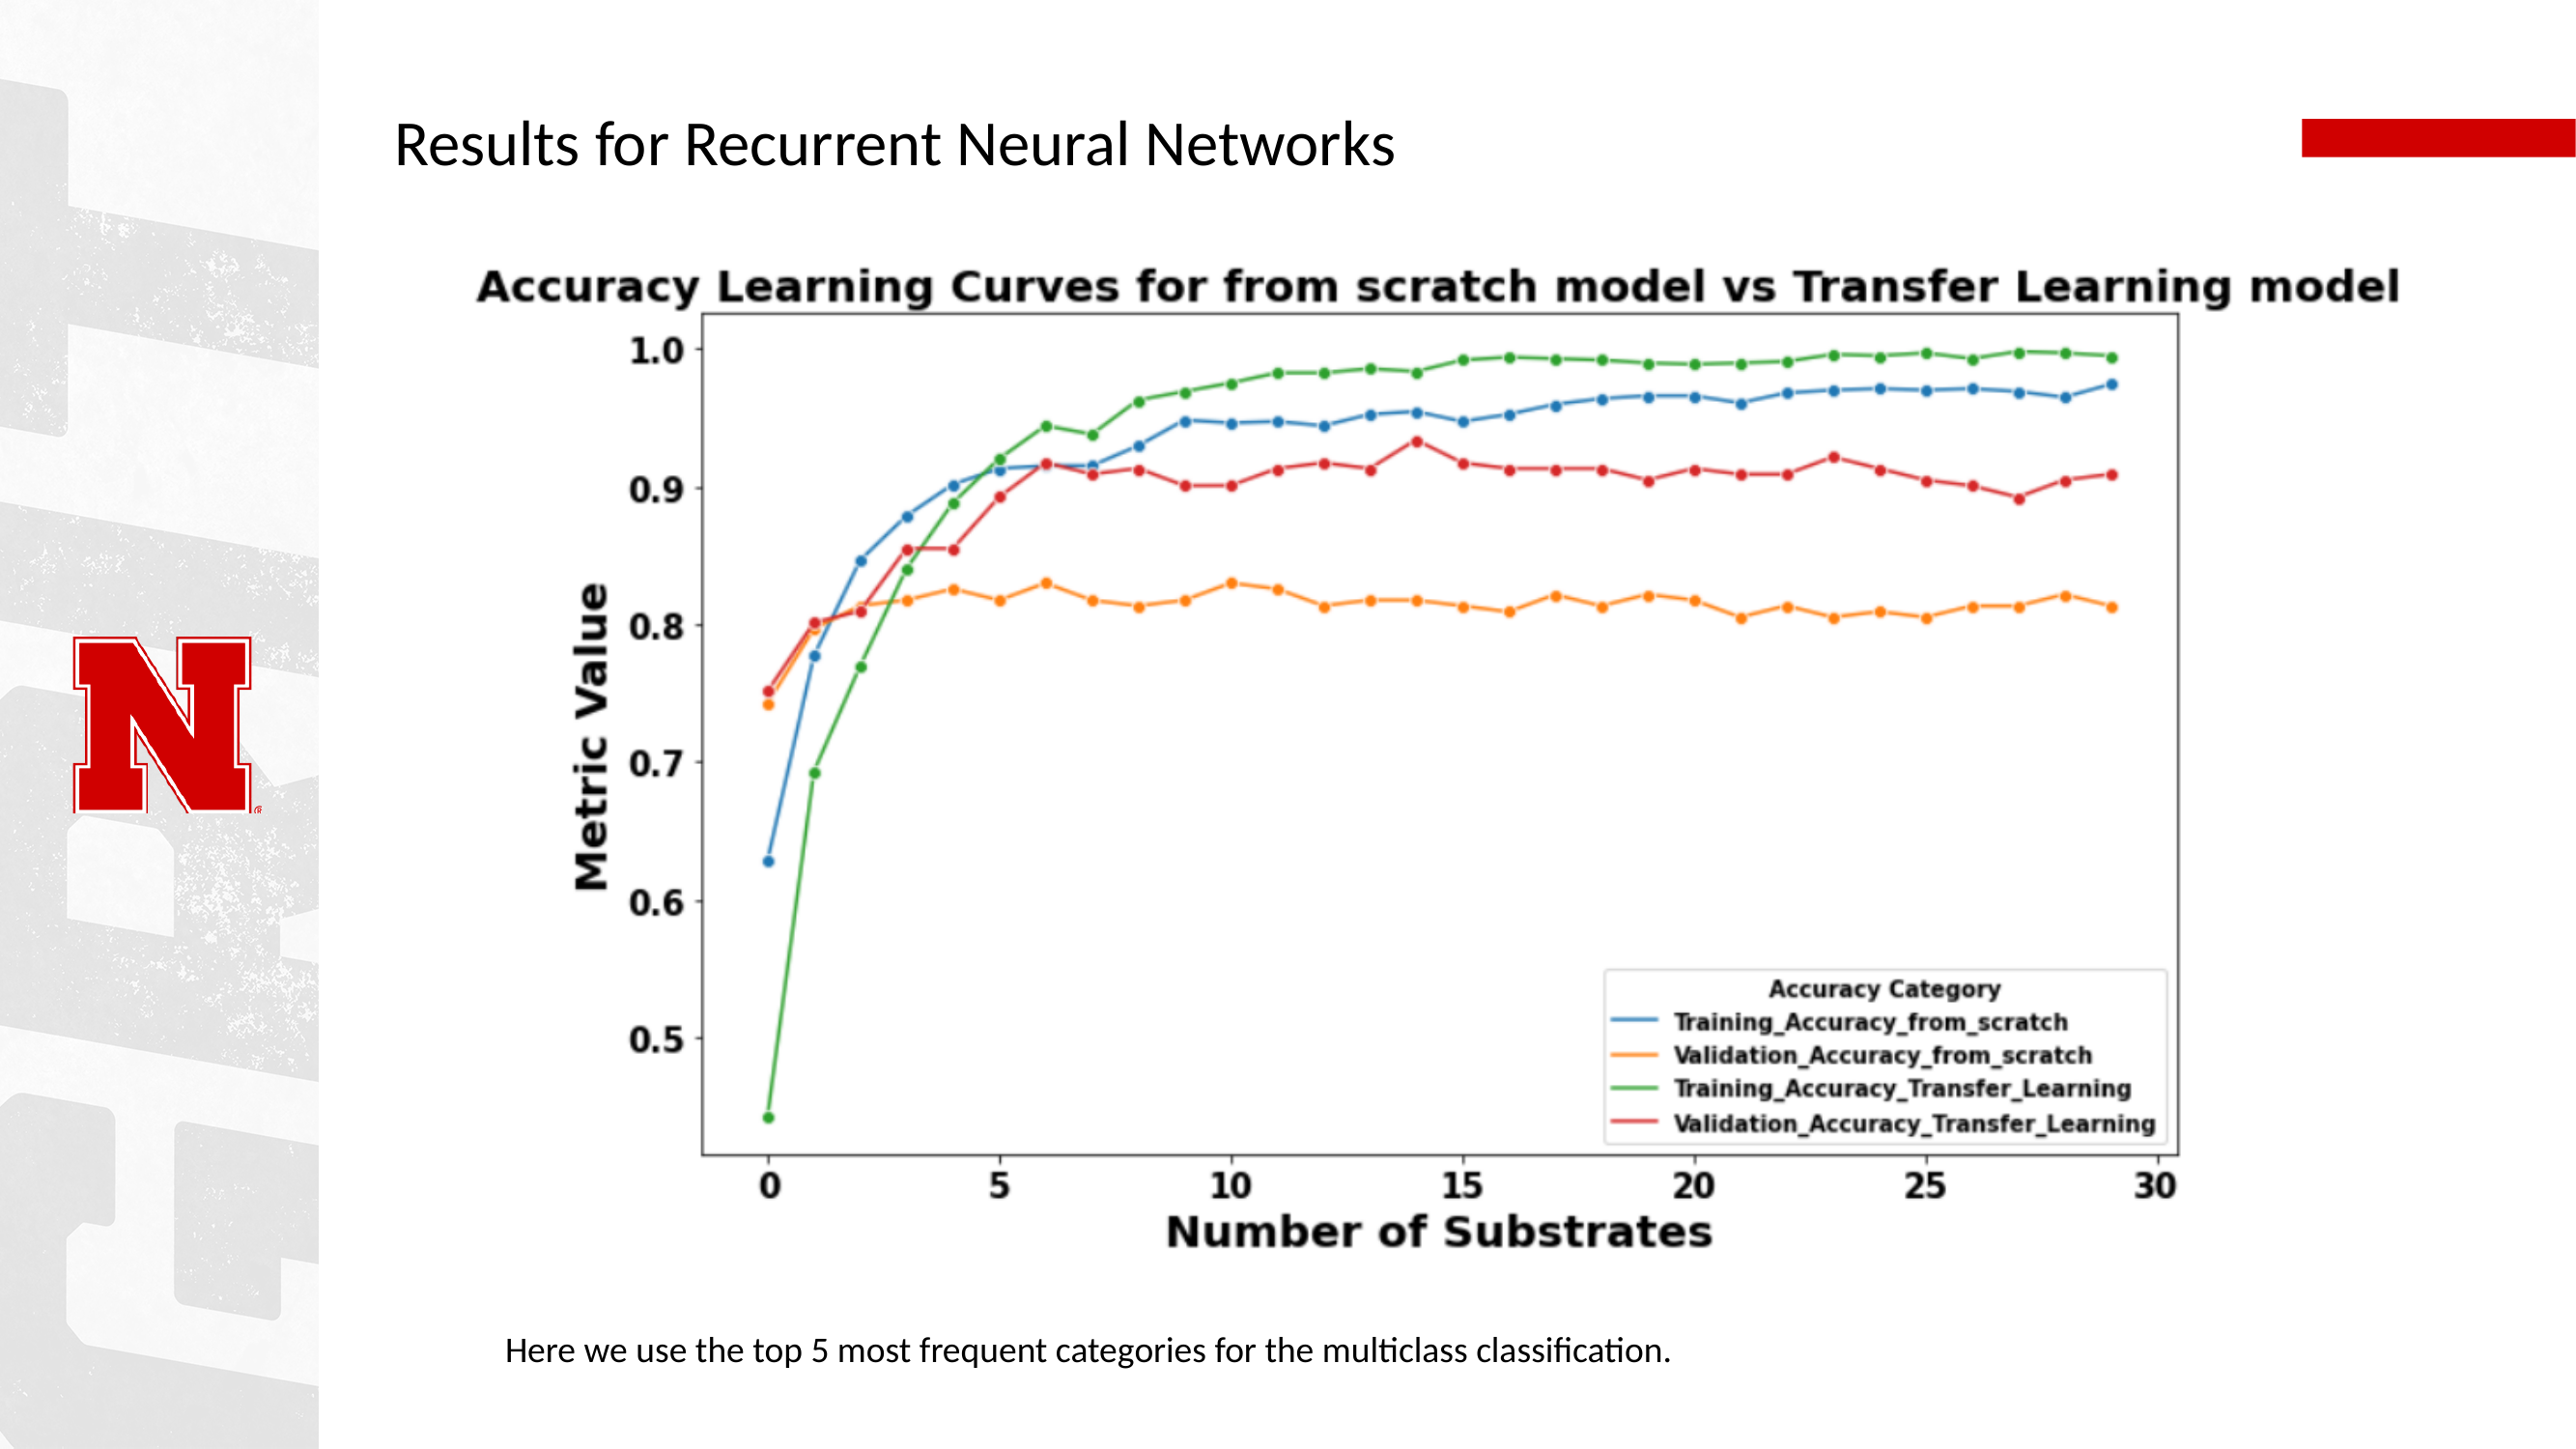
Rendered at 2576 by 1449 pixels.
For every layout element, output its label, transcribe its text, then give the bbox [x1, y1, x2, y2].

picture [0, 0, 319, 1449]
title Results for Recurrent Neural Networks [394, 100, 2290, 178]
picture [466, 246, 2408, 1250]
text_box Here we use the top 5 most frequent categories for the multiclass classification. [491, 1319, 2061, 1378]
